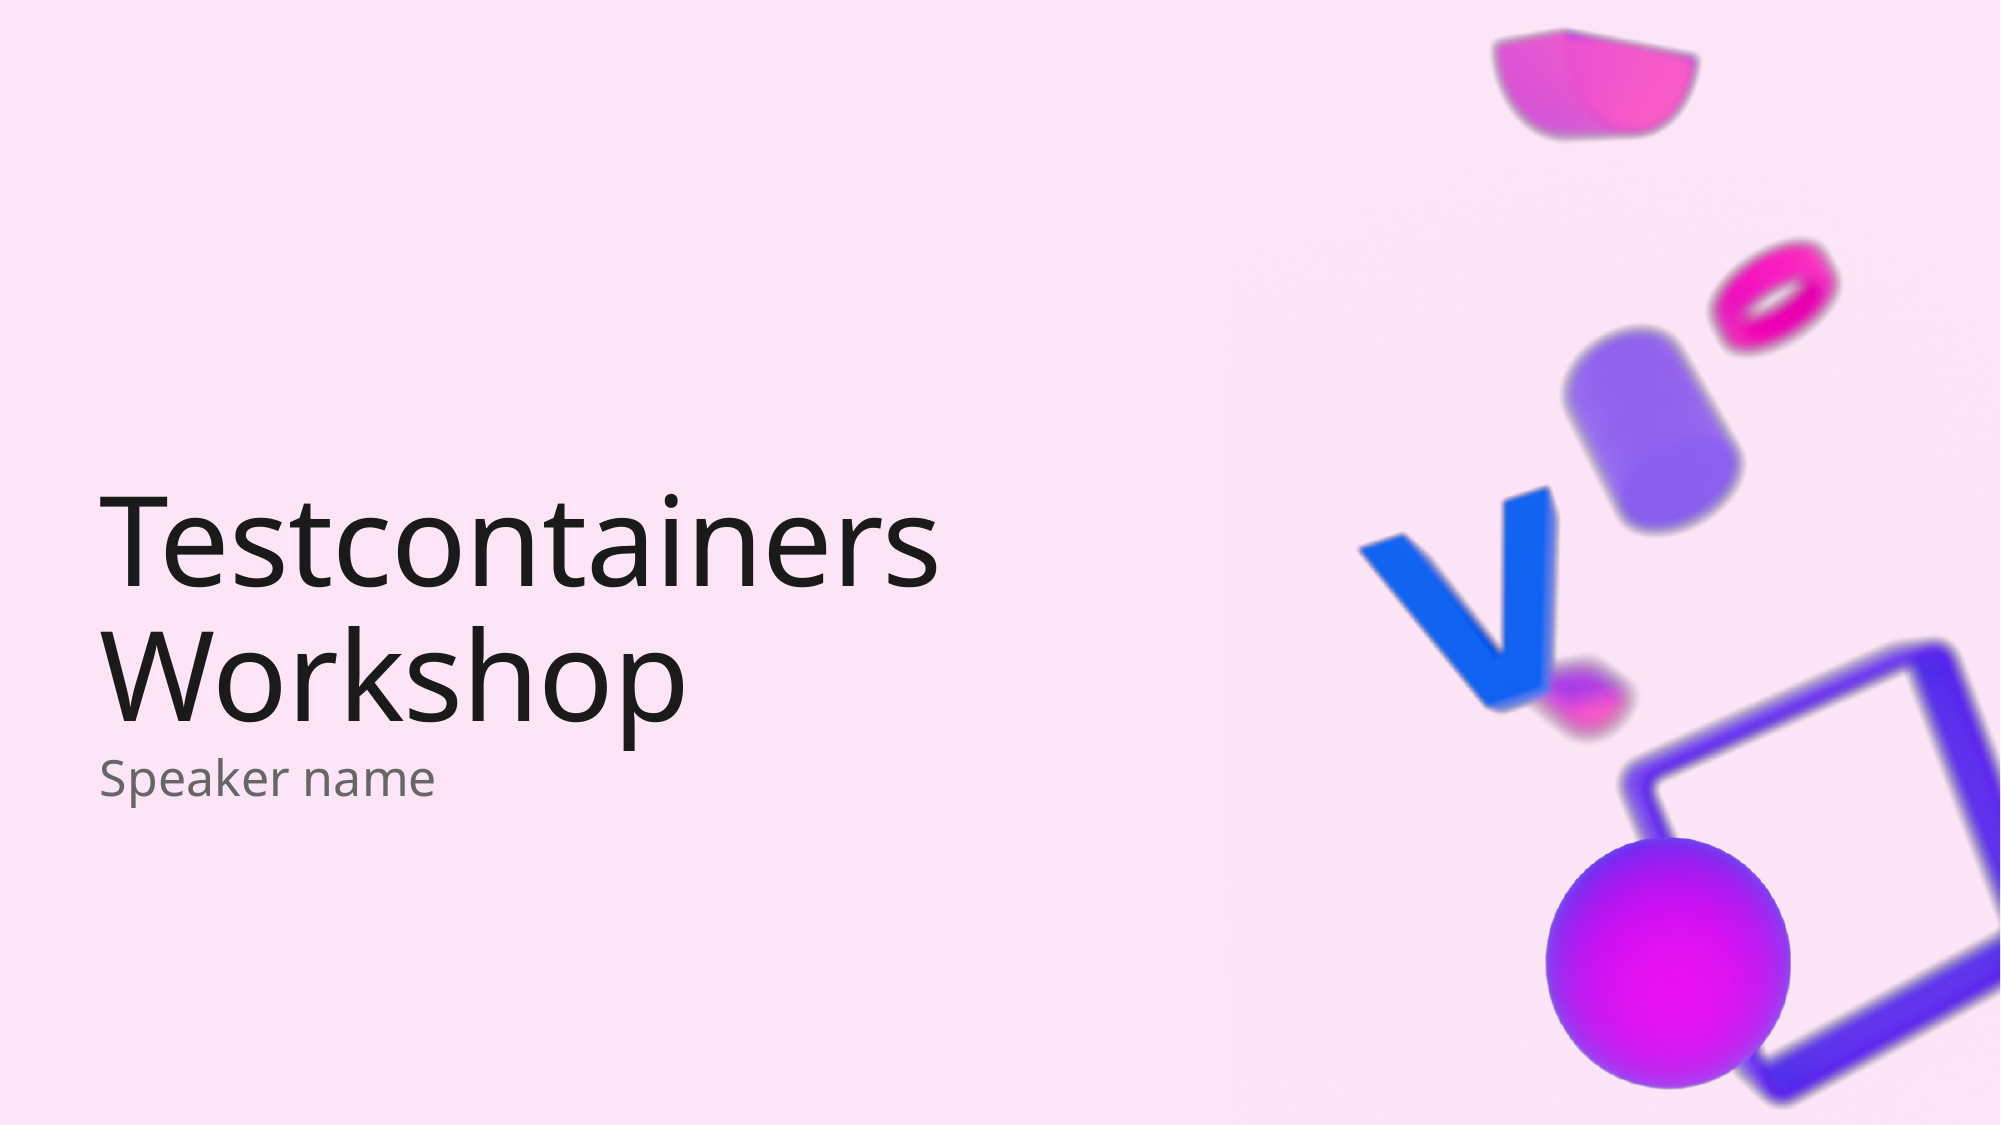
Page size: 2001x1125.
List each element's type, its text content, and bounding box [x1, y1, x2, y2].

picture [0, 0, 2001, 1125]
title Testcontainers Workshop [99, 280, 1363, 749]
list Speaker name [99, 752, 1363, 999]
